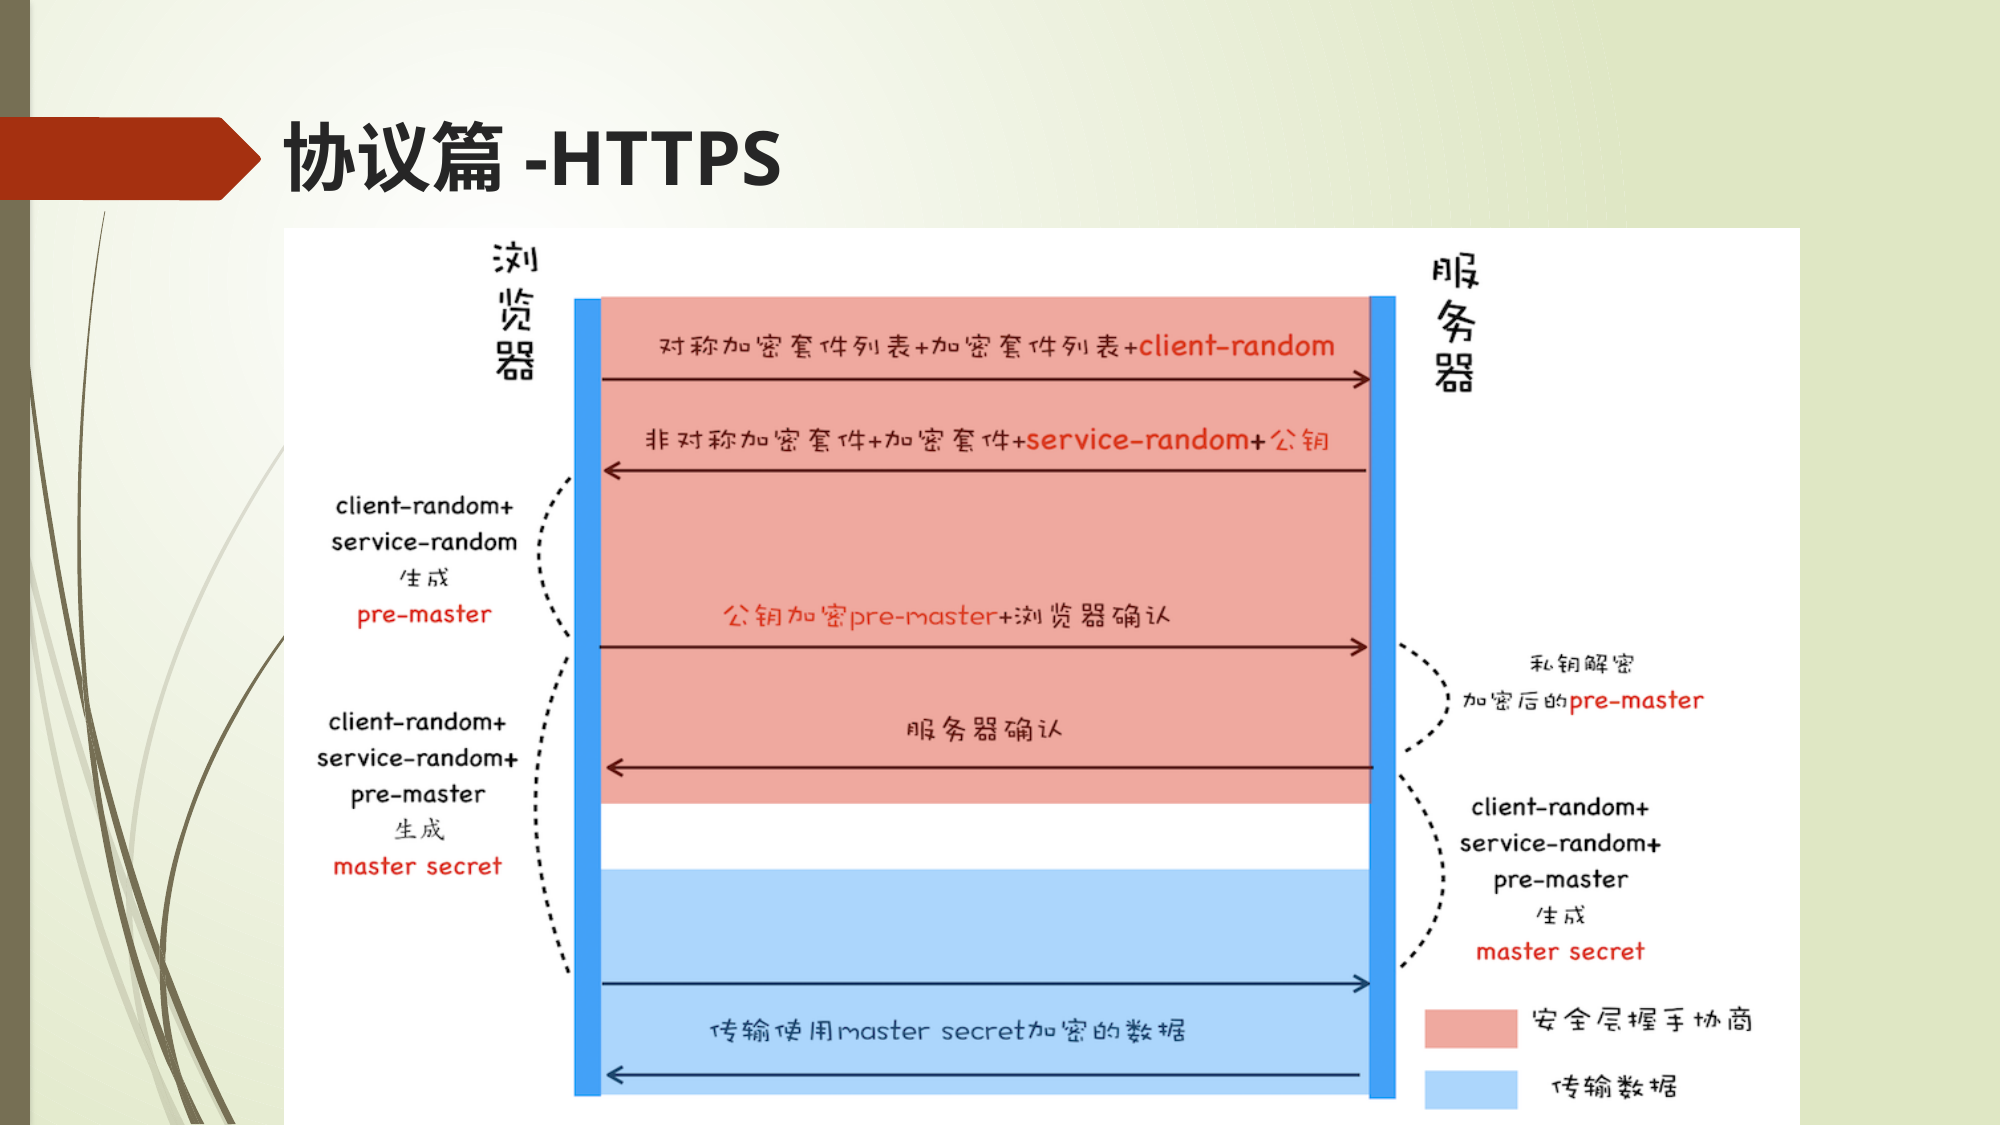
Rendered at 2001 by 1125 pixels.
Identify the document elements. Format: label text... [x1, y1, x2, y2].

title 协议篇-HTTPS [266, 102, 1729, 313]
picture [284, 228, 1800, 1125]
